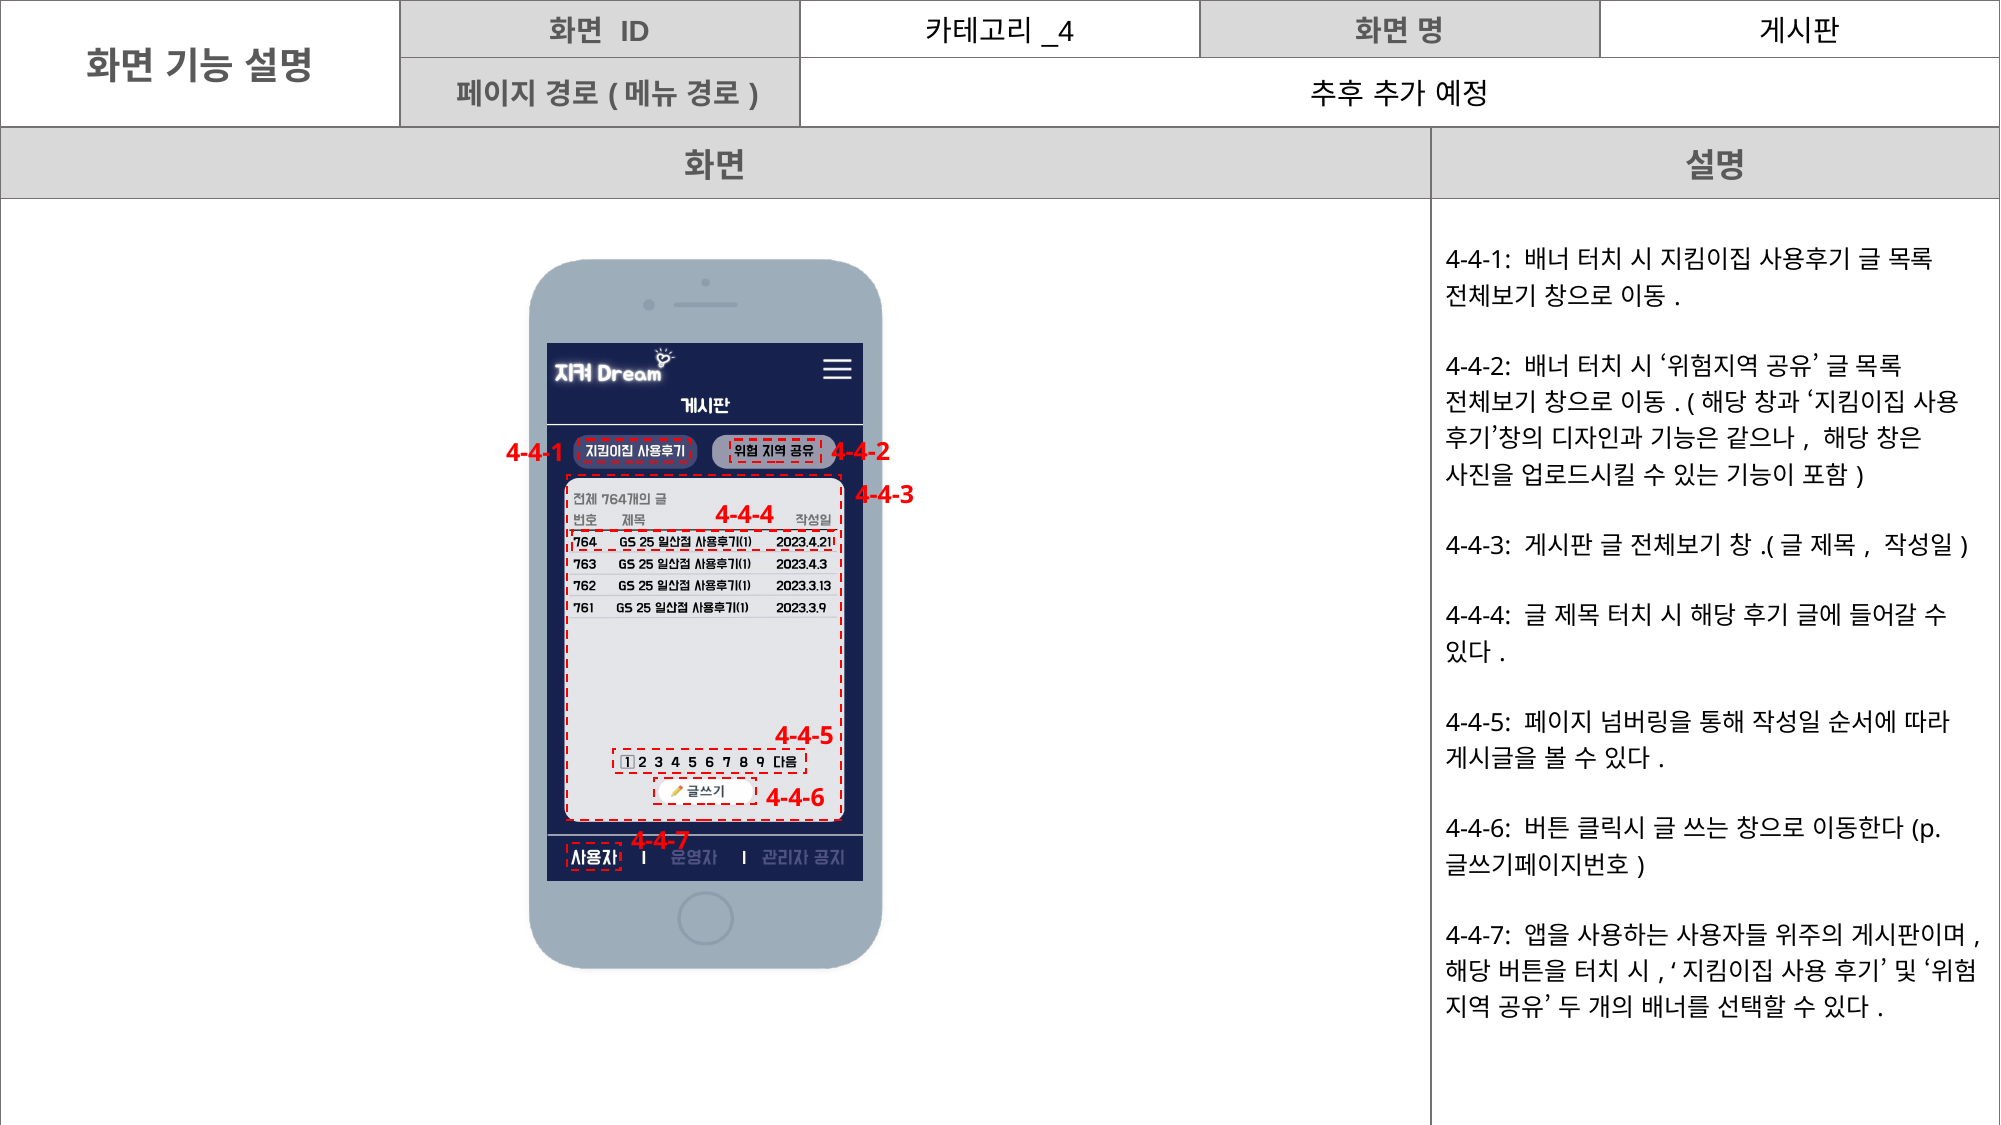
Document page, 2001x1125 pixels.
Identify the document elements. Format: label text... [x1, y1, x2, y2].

table_header 화면 ID [401, 1, 799, 57]
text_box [491, 240, 950, 975]
table_cell 페이지 경로(메뉴 경로) [401, 58, 799, 126]
table_header 게시판 [1601, 1, 1999, 57]
table_cell 화면 [1, 128, 1430, 198]
table_cell [1, 199, 1430, 1125]
table_header 화면 기능 설명 [1, 1, 399, 126]
table_cell 추후 추가 예정 [801, 58, 1999, 126]
table_header 화면 명 [1201, 1, 1599, 57]
table_header 카테고리_4 [801, 1, 1199, 57]
table_cell 설명 [1432, 128, 1999, 198]
table_cell 4-4-1: 배너 터치 시 지킴이집 사용후기 글 목록 전체보기 창으로 이동. 4-4-2: 배너 터치 시 ‘위험지역 공유’ 글 목록 전체보기 창으로 이동. (해당 창과 ‘지킴이집 사용 후기’창의 디자인과 기능은 같으나, 해당 창은 사진을 업로드시킬 수 있는 기능이 포함) 4-4-3: 게시판 글 전체보기 창.(글 제목, 작성일) 4-4-4: 글 제목 터치 시 해당 후기 글에 들어갈 수 있다. 4-4-5: 페이지 넘버링을 통해 작성일 순서에 따라 게시글을 볼 수 있다. 4-4-6: 버튼 클릭시 글 쓰는 창으로 이동한다(p.글쓰기페이지번호) 4-4-7: 앱을 사용하는 사용자들 위주의 게시판이며, 해당 버튼을 터치 시, ‘지킴이집 사용 후기’ 및 ‘위험 지역 공유’ 두 개의 배너를 선택할 수 있다. [1432, 199, 1999, 1125]
